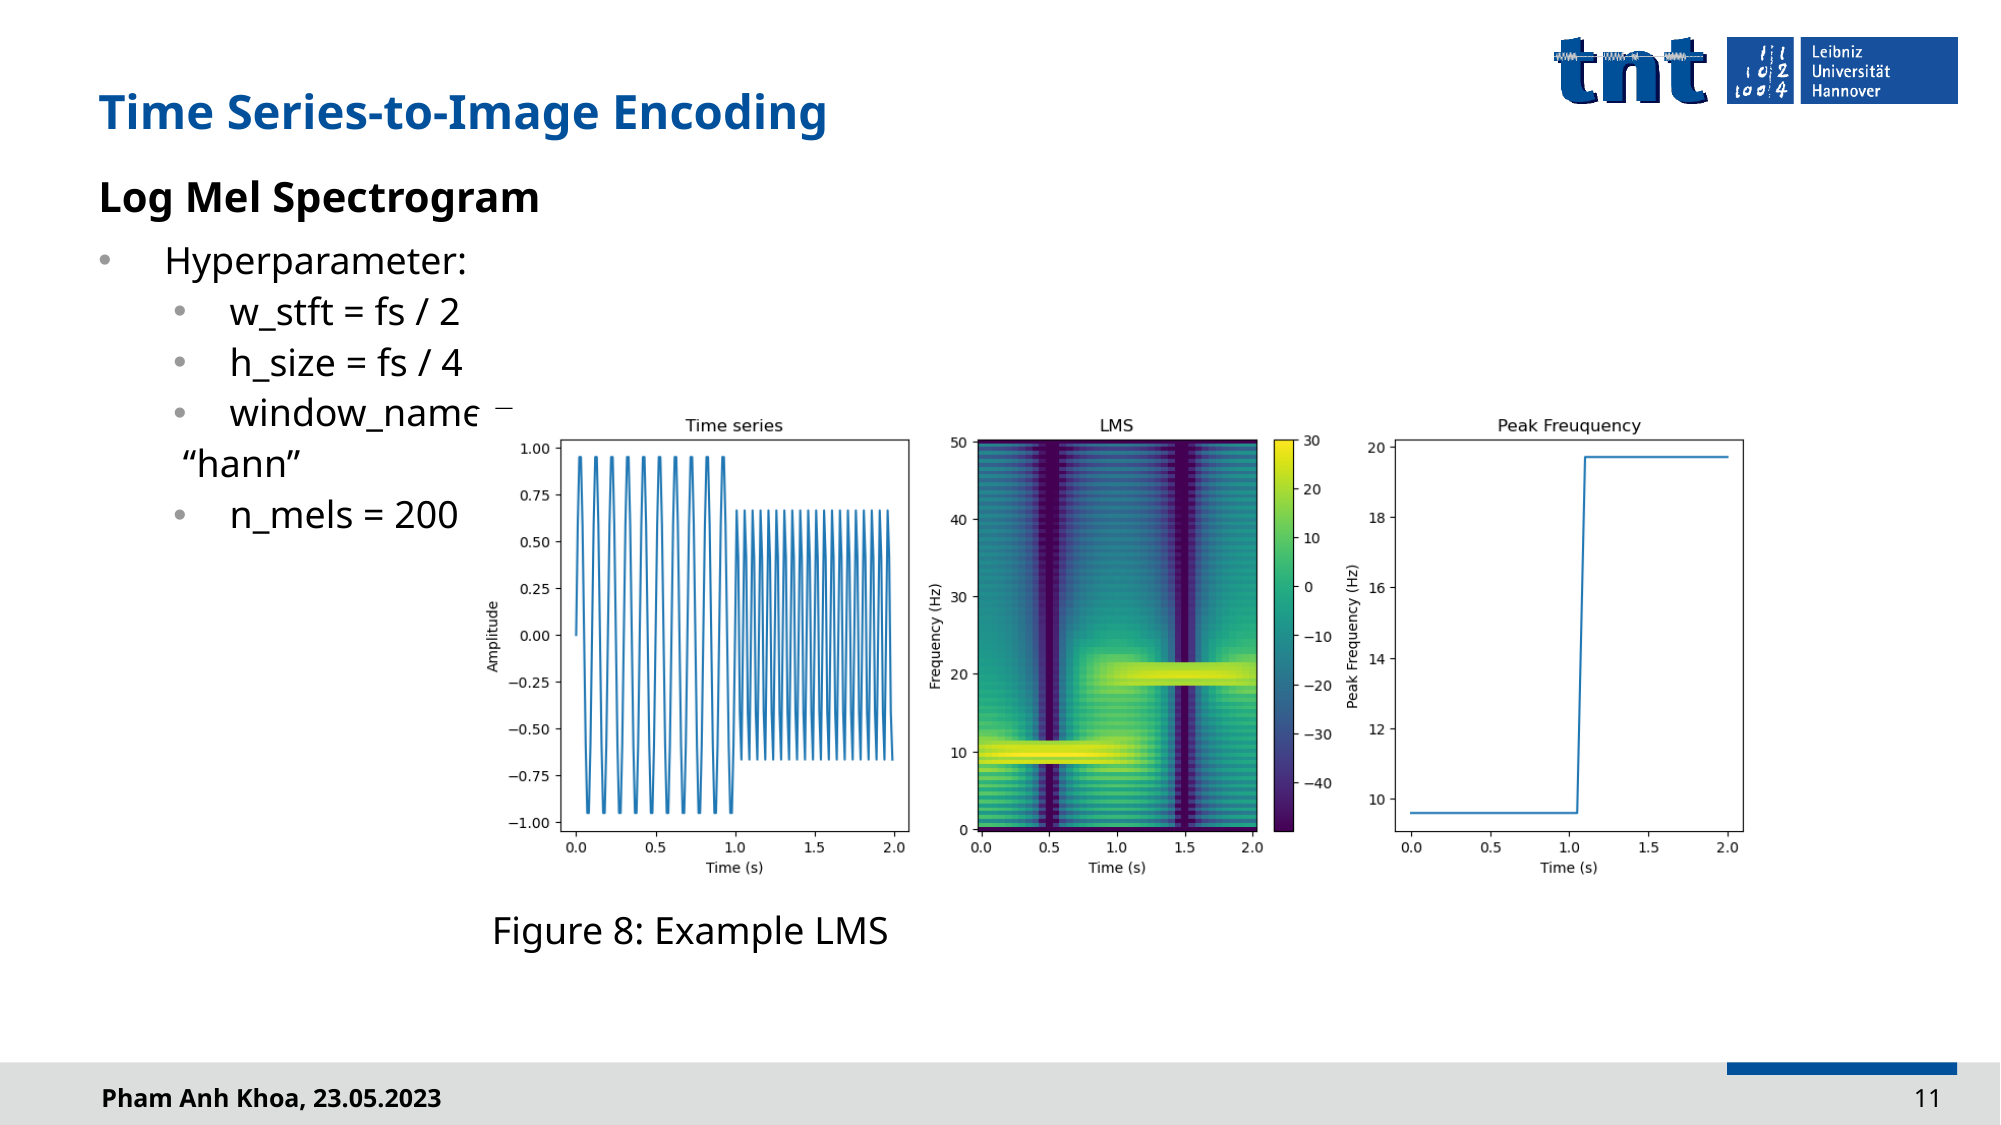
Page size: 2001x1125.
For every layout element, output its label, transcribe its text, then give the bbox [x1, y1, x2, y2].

list Log Mel Spectrogram Hyperparameter: w_stft = fs / 2 h_size = fs / 4 window_name = “hann” n_mels = 200 [86, 168, 1863, 1014]
text_box Figure 8: Example LMS [477, 899, 1257, 959]
title Time Series-to-Image Encoding [86, 80, 1863, 140]
picture [1727, 37, 1958, 104]
footer Pham Anh Khoa, 23.05.2023 [86, 1074, 1181, 1125]
picture [1554, 37, 1708, 80]
picture [477, 409, 1753, 885]
